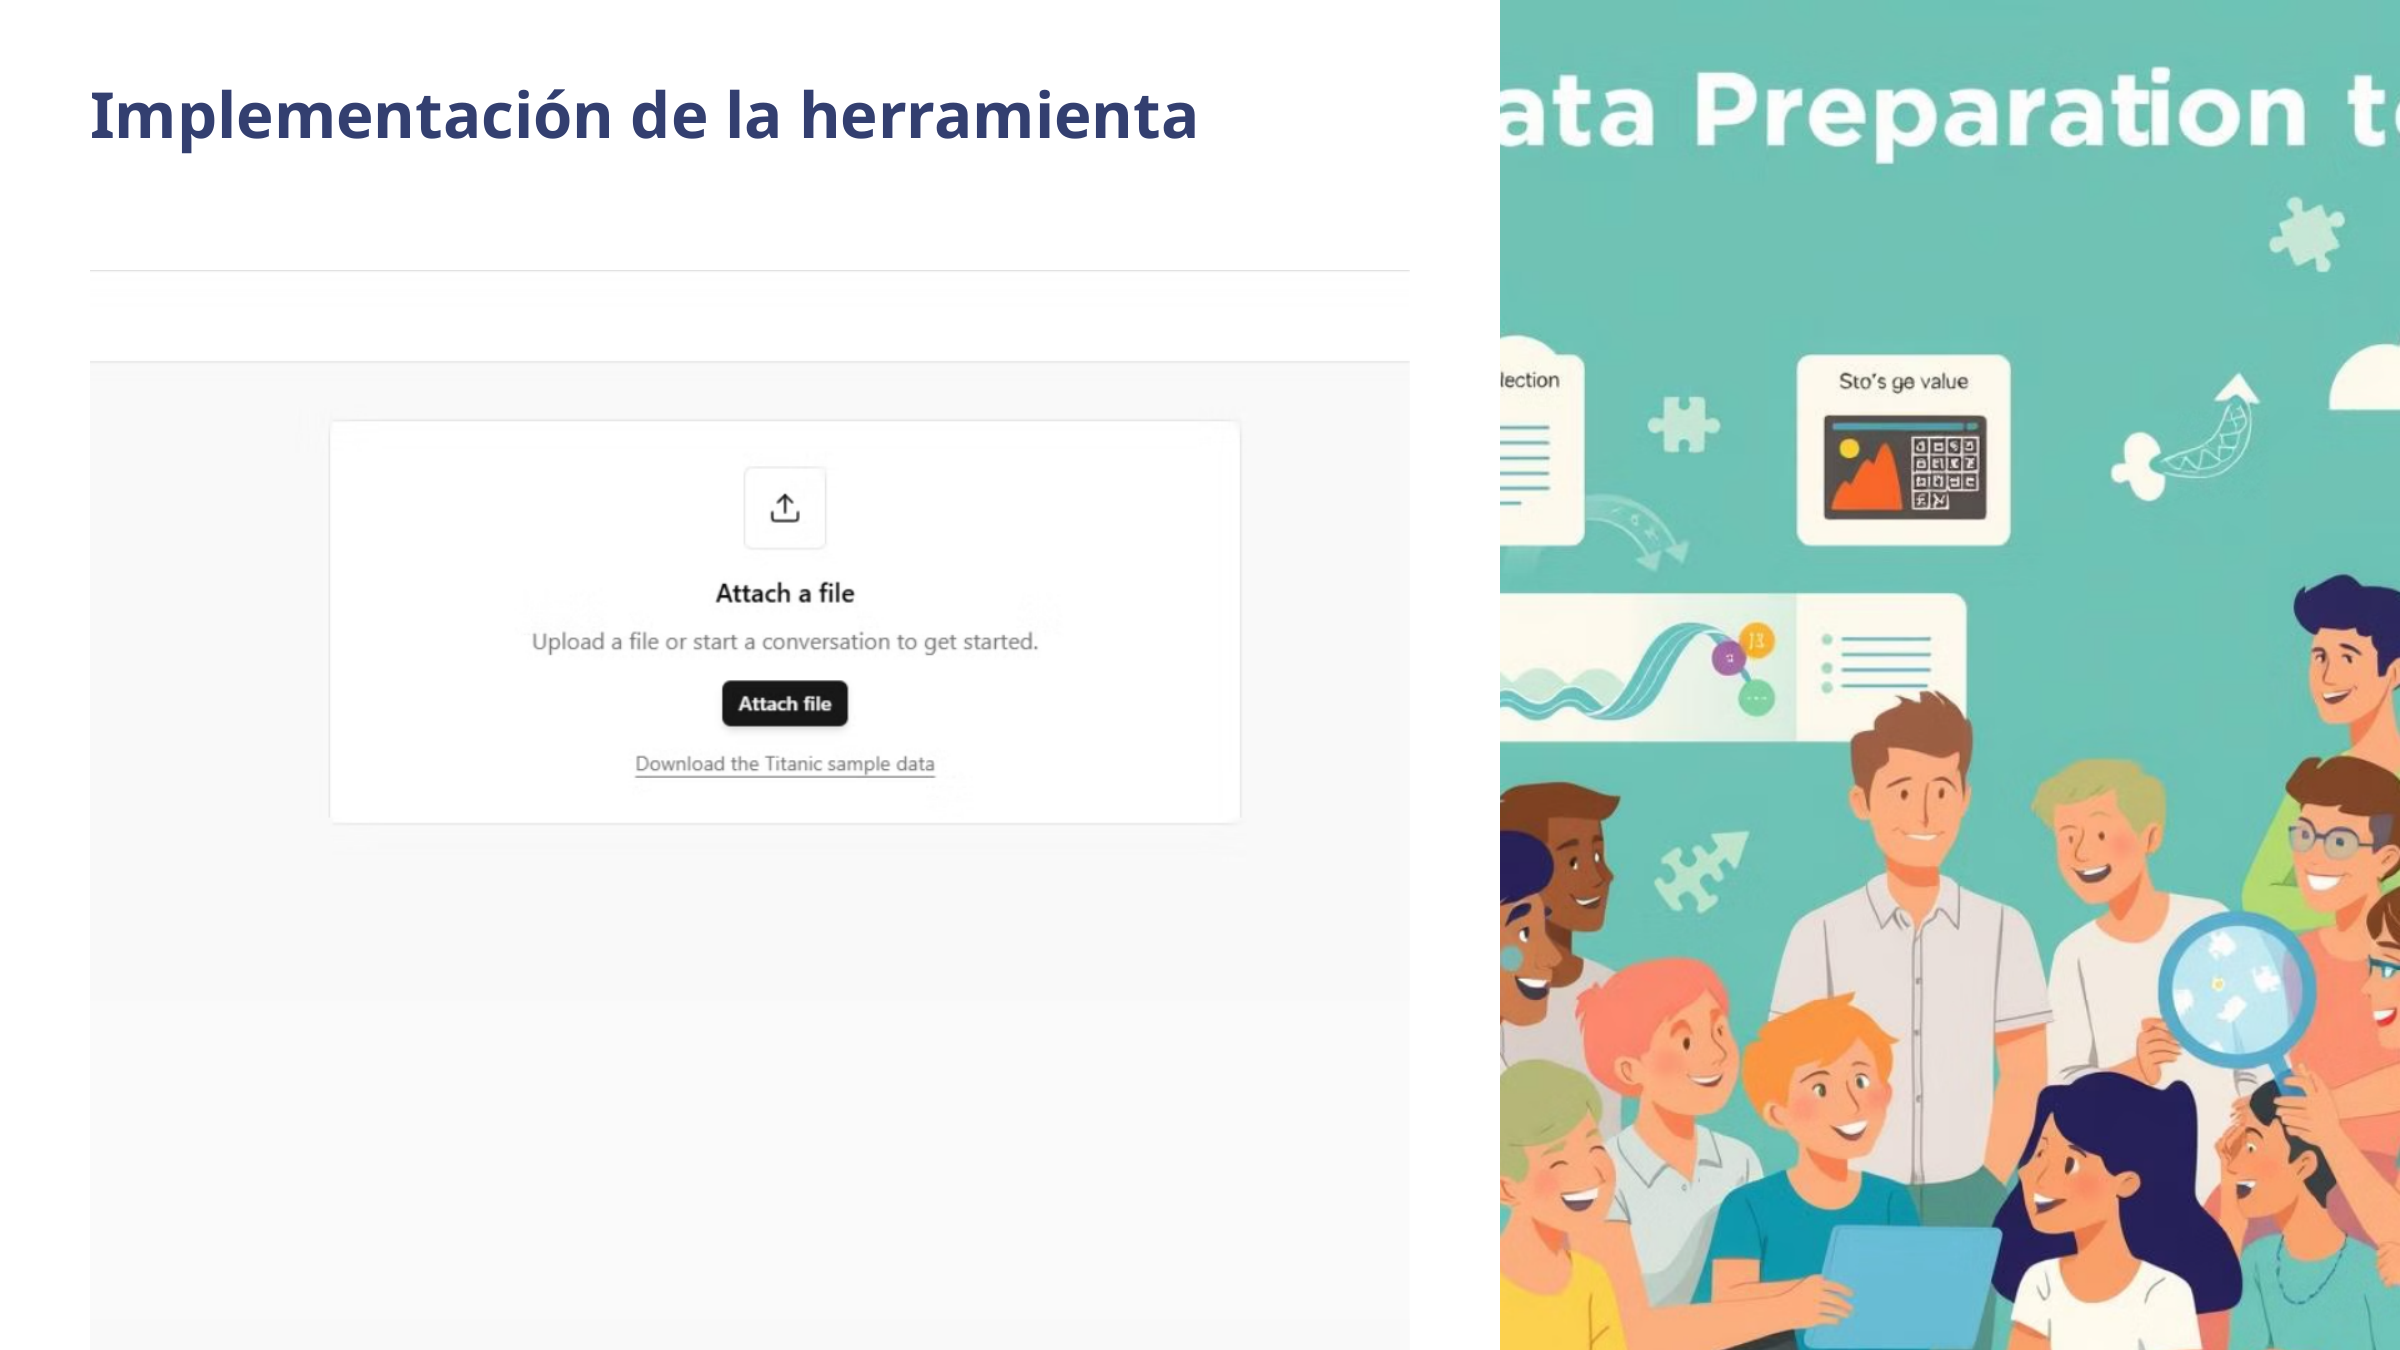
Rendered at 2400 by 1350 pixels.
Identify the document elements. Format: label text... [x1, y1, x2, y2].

picture [1499, 0, 2400, 1350]
picture [90, 270, 1410, 1350]
text_box Implementación de la herramienta [90, 70, 1410, 232]
